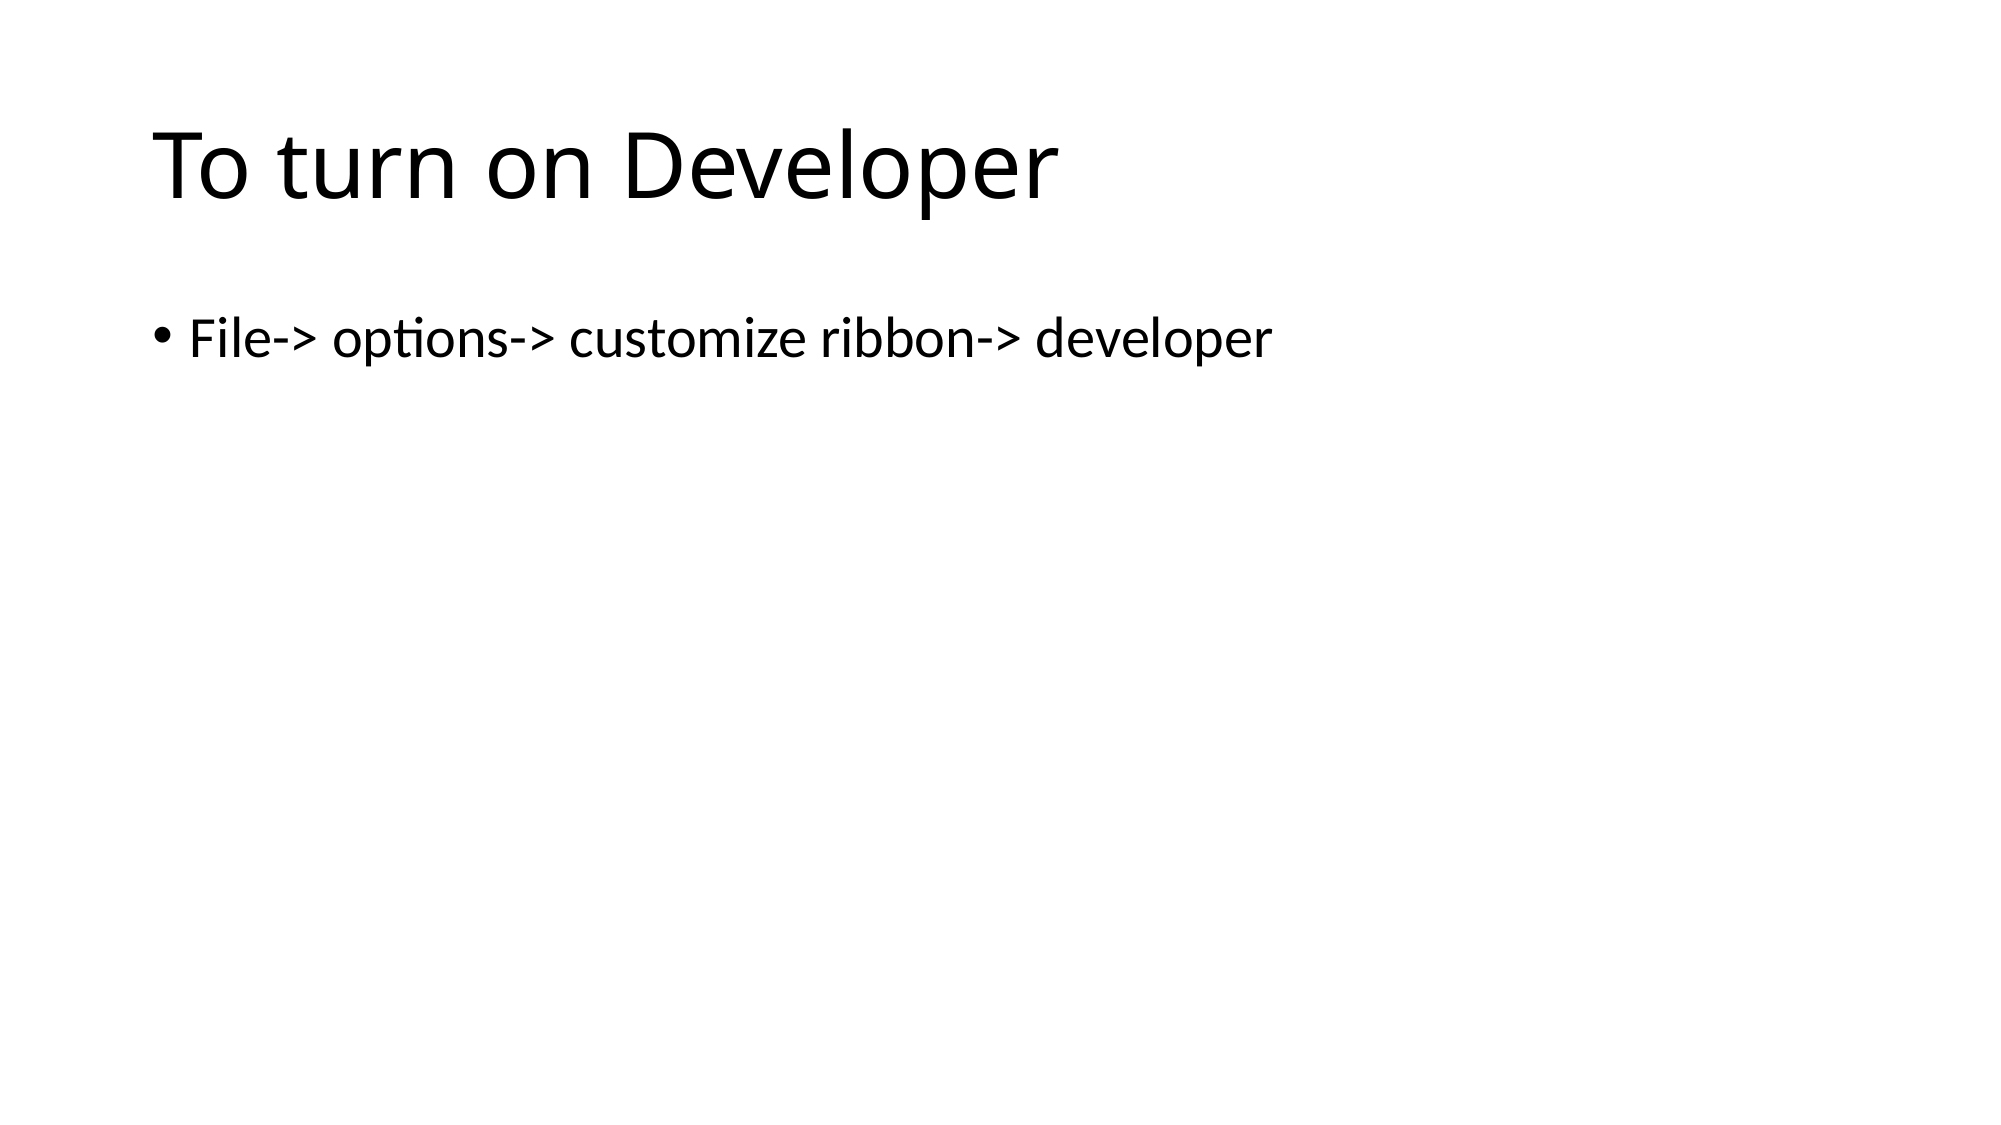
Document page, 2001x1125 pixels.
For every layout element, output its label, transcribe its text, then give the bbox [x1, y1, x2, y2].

list File-> options-> customize ribbon-> developer [137, 299, 1863, 1014]
title To turn on Developer [137, 59, 1863, 278]
